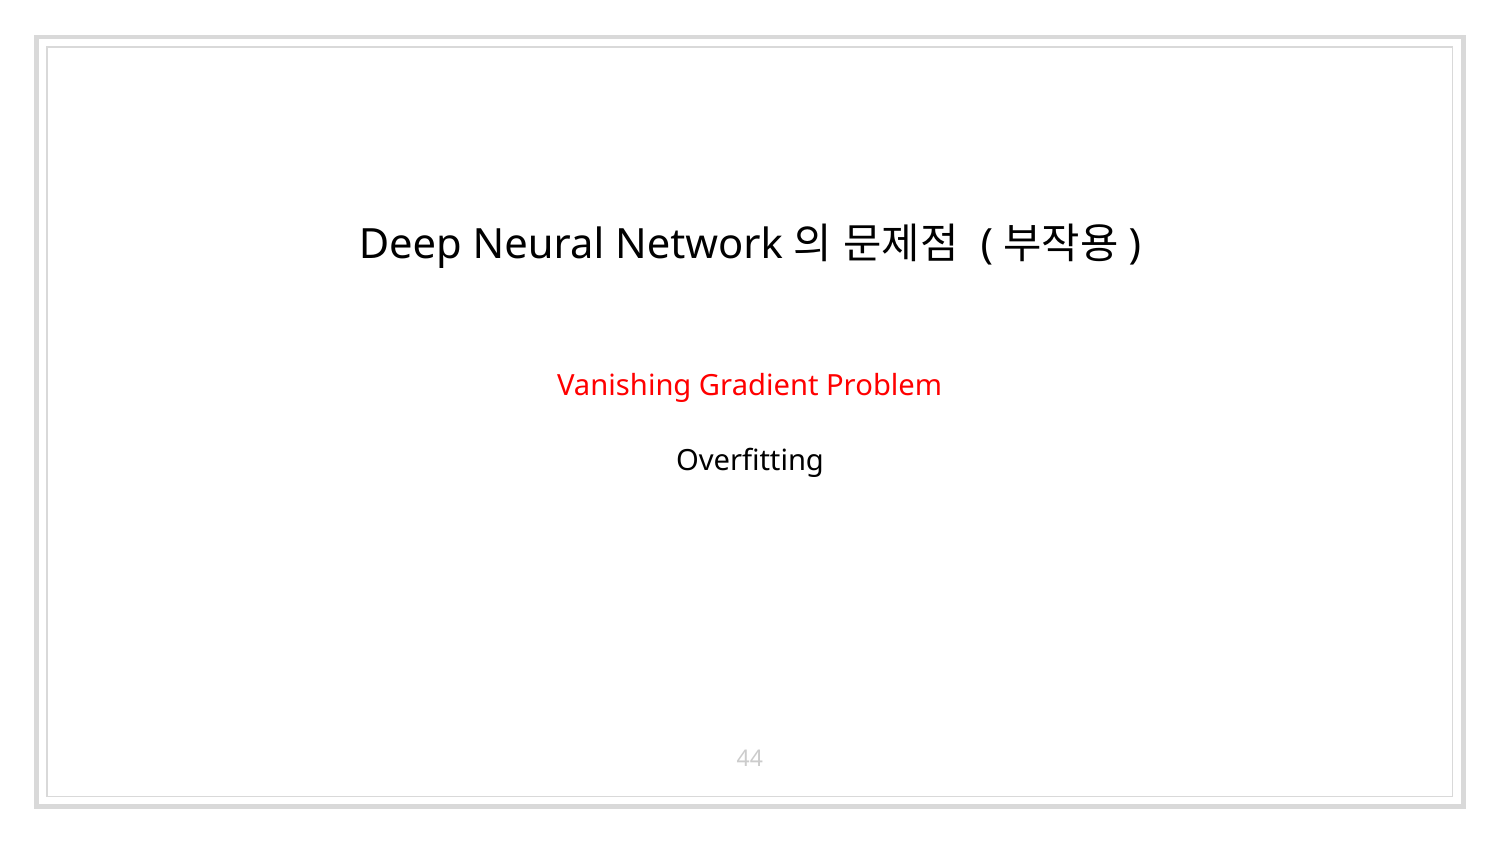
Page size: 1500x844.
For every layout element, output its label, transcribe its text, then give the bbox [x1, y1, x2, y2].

slide_number 44 [705, 725, 795, 790]
text_box Deep Neural Network의 문제점 (부작용) [265, 193, 1235, 282]
text_box Vanishing Gradient Problem Overfitting [265, 402, 1235, 492]
